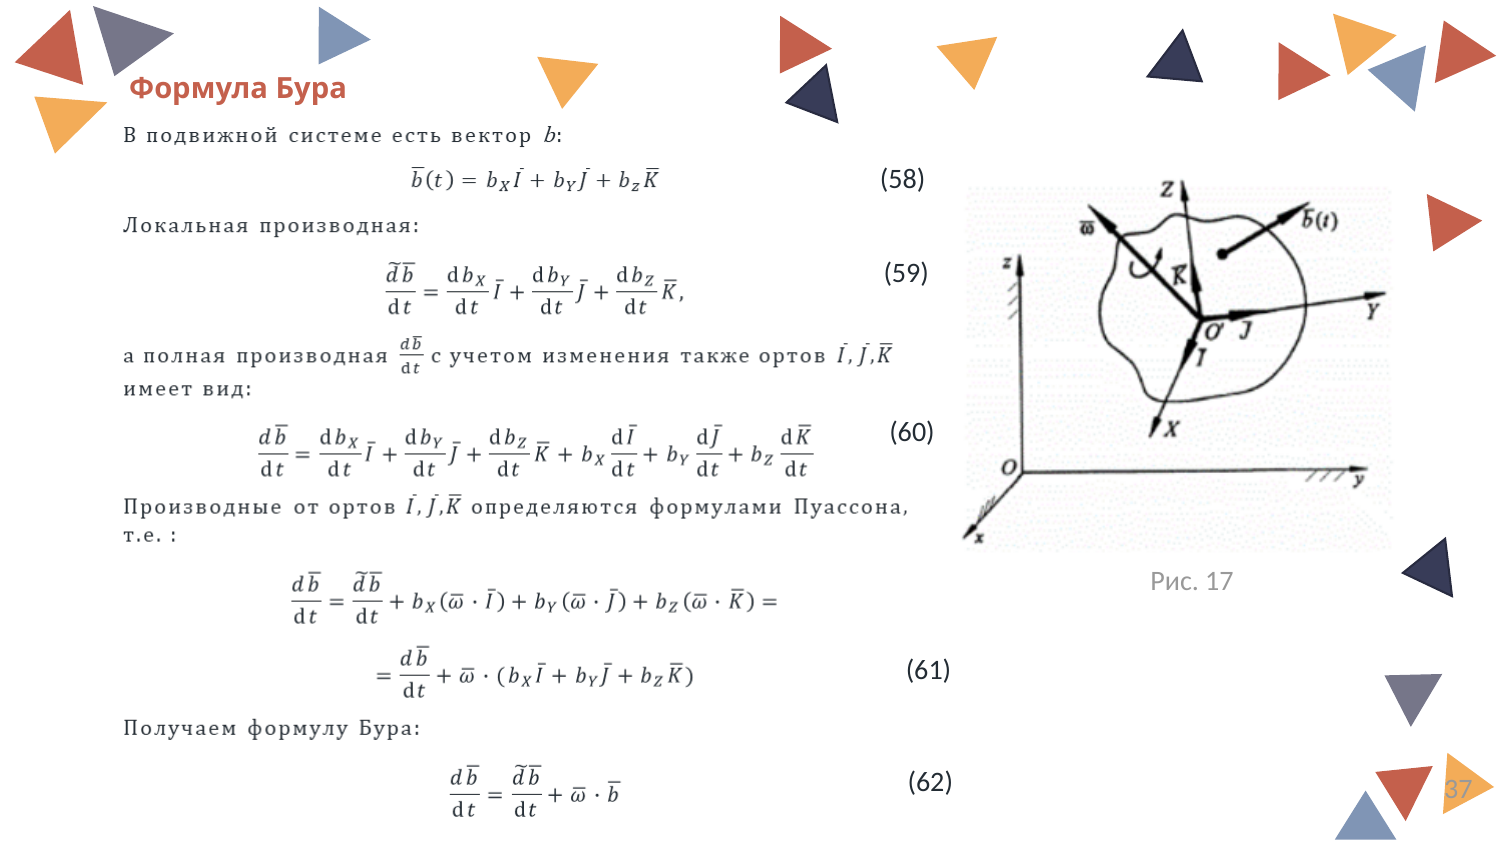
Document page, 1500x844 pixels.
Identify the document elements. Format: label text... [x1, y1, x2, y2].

text_box [1447, 754, 1460, 763]
text_box [1402, 538, 1452, 597]
text_box [319, 8, 369, 61]
text_box [17, 11, 78, 61]
text_box [538, 57, 597, 108]
text_box (59) [868, 239, 937, 303]
text_box [1369, 47, 1425, 110]
text_box [1334, 15, 1395, 74]
text_box (62) [892, 747, 1037, 812]
text_box [1336, 792, 1395, 839]
text_box [94, 7, 172, 61]
text_box [1279, 44, 1329, 99]
text_box [1147, 30, 1202, 82]
text_box Рис. 17 [1135, 567, 1255, 611]
text_box [1436, 22, 1495, 82]
text_box [1386, 675, 1441, 725]
text_box (61) [890, 635, 1036, 700]
text_box Формула Бура [2, 61, 474, 112]
text_box (58) [865, 145, 1010, 209]
text_box [938, 38, 996, 89]
picture [942, 168, 1398, 559]
text_box [786, 65, 836, 113]
text_box [1428, 195, 1481, 250]
text_box [40, 112, 96, 152]
text_box (60) [874, 398, 937, 463]
text_box [780, 17, 830, 72]
text_box 37 [1429, 763, 1497, 812]
text_box [1377, 767, 1429, 820]
text_box [108, 113, 964, 844]
